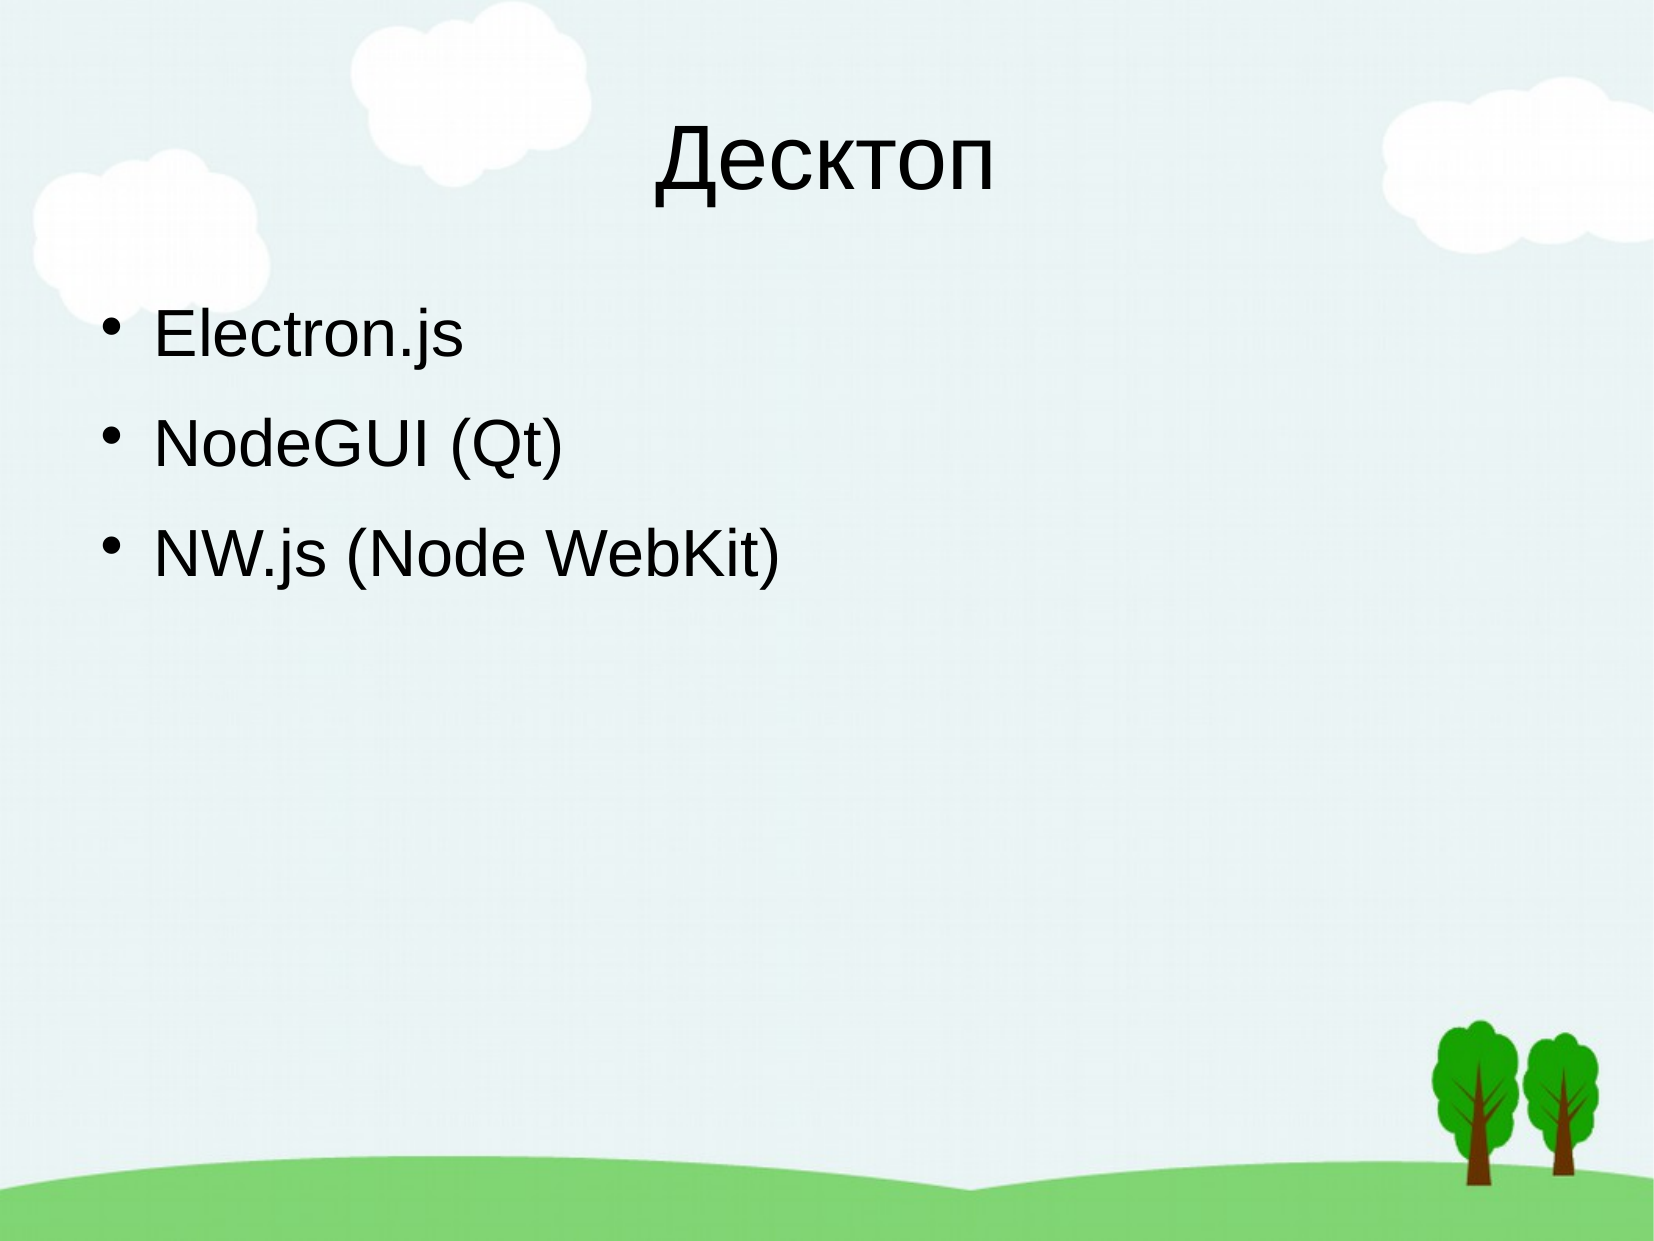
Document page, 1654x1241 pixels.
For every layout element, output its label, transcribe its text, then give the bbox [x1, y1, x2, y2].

text_box Десктоп [82, 49, 1571, 257]
text_box Electron.js NodeGUI (Qt) NW.js (Node WebKit) [82, 290, 1571, 1010]
picture [0, 0, 1654, 1241]
